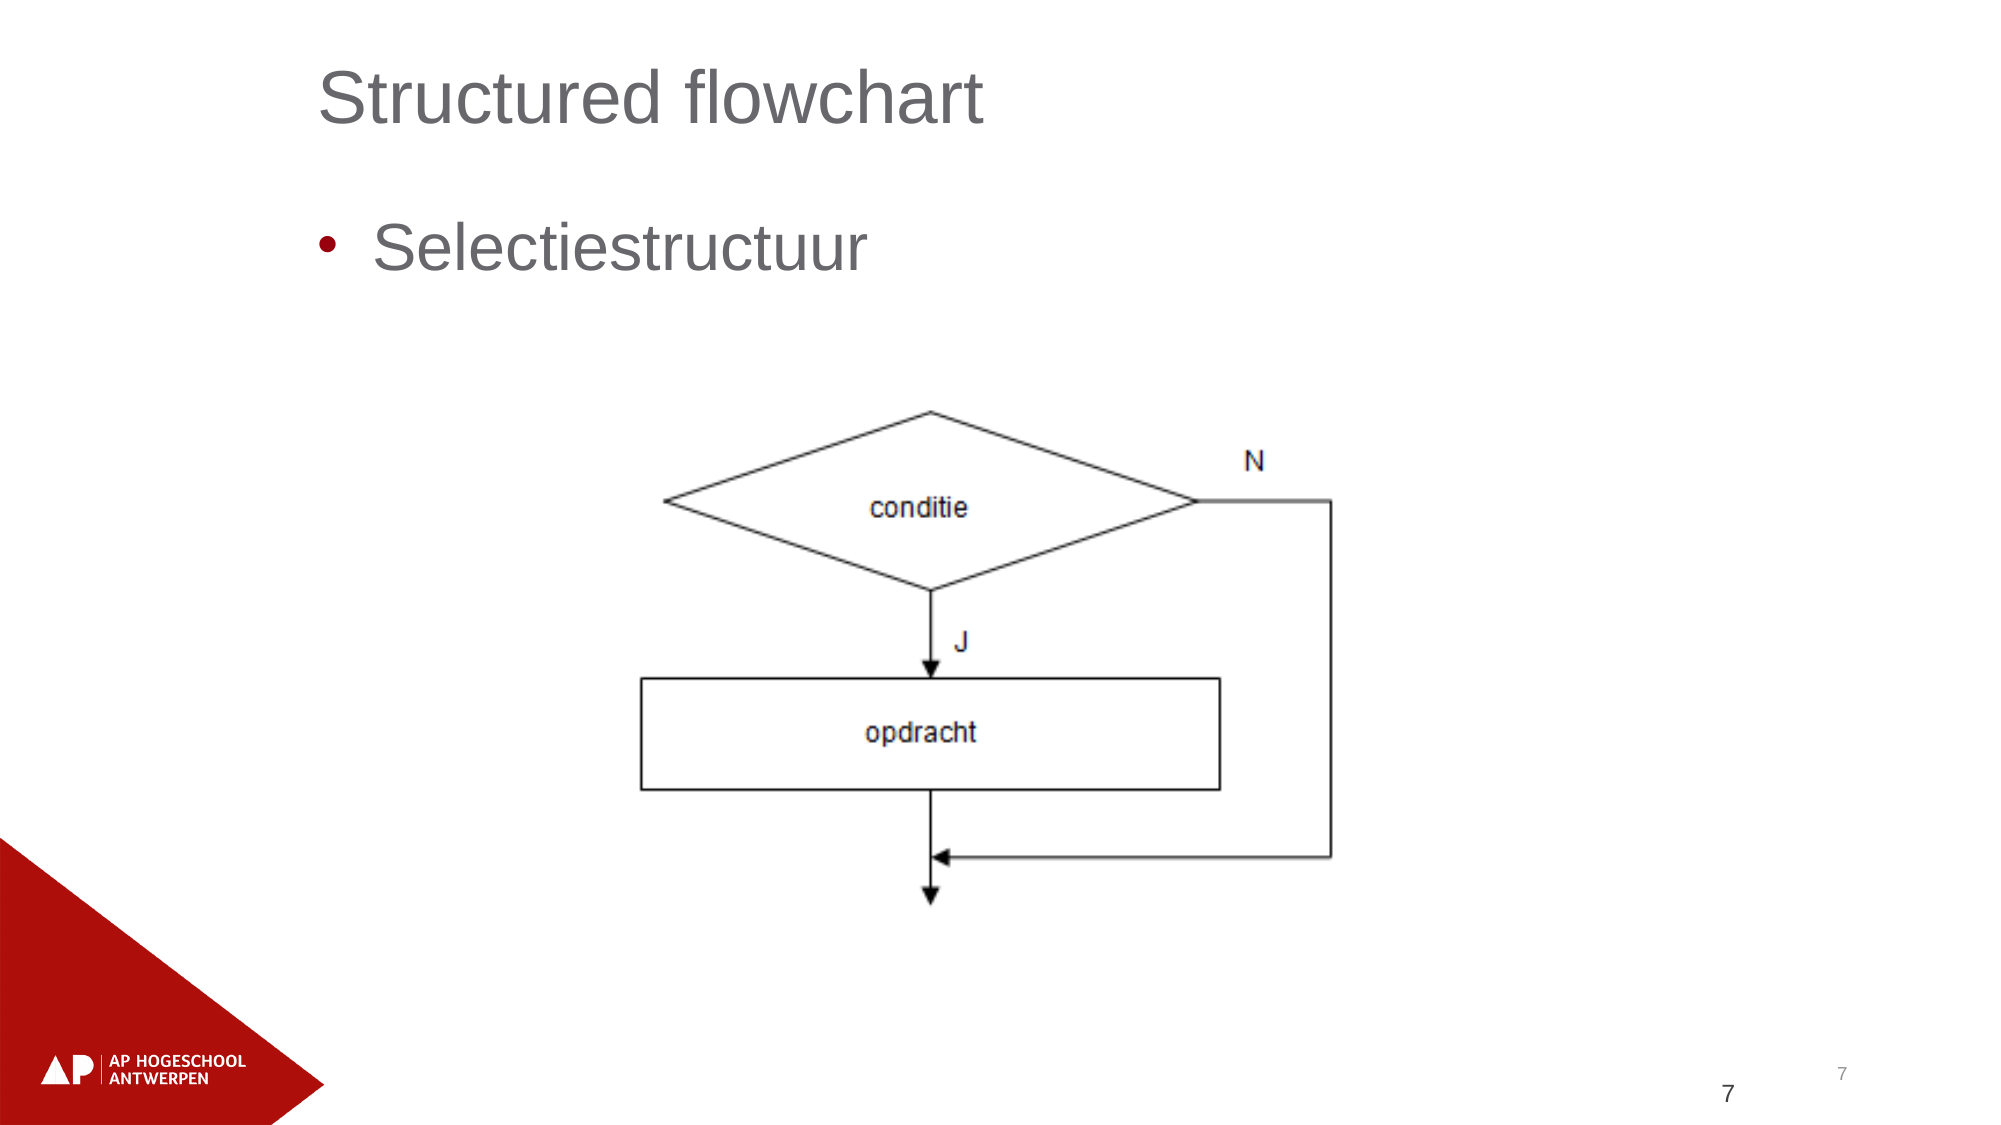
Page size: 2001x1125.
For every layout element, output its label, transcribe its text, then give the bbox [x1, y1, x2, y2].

text_box Selectiestructuur [303, 196, 1697, 977]
text_box 7 [1400, 1062, 1750, 1122]
text_box Structured flowchart [303, 0, 1733, 188]
picture [502, 365, 1379, 919]
slide_number 7 [1684, 1042, 1863, 1103]
picture [0, 831, 328, 1125]
